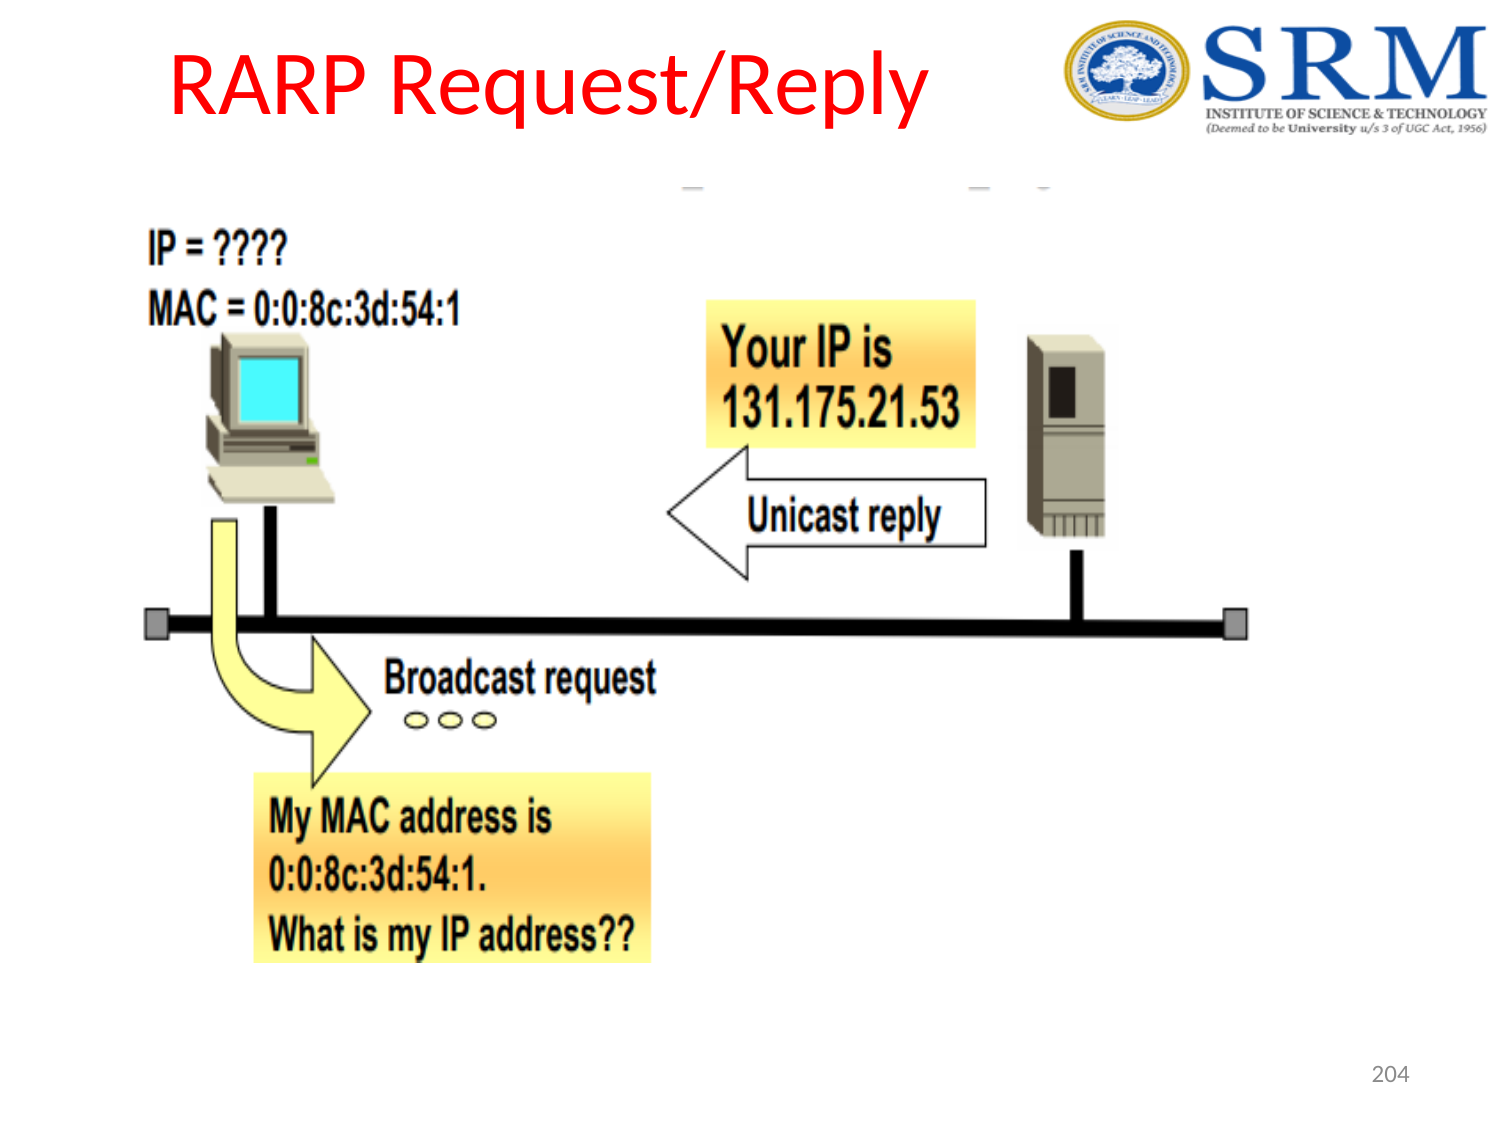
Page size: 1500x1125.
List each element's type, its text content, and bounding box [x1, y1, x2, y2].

slide_number 204 [1074, 1050, 1425, 1103]
picture [112, 187, 1253, 963]
title RARP Request/Reply [75, 0, 1025, 155]
picture [1059, 0, 1500, 151]
text_box [62, 224, 1463, 1050]
